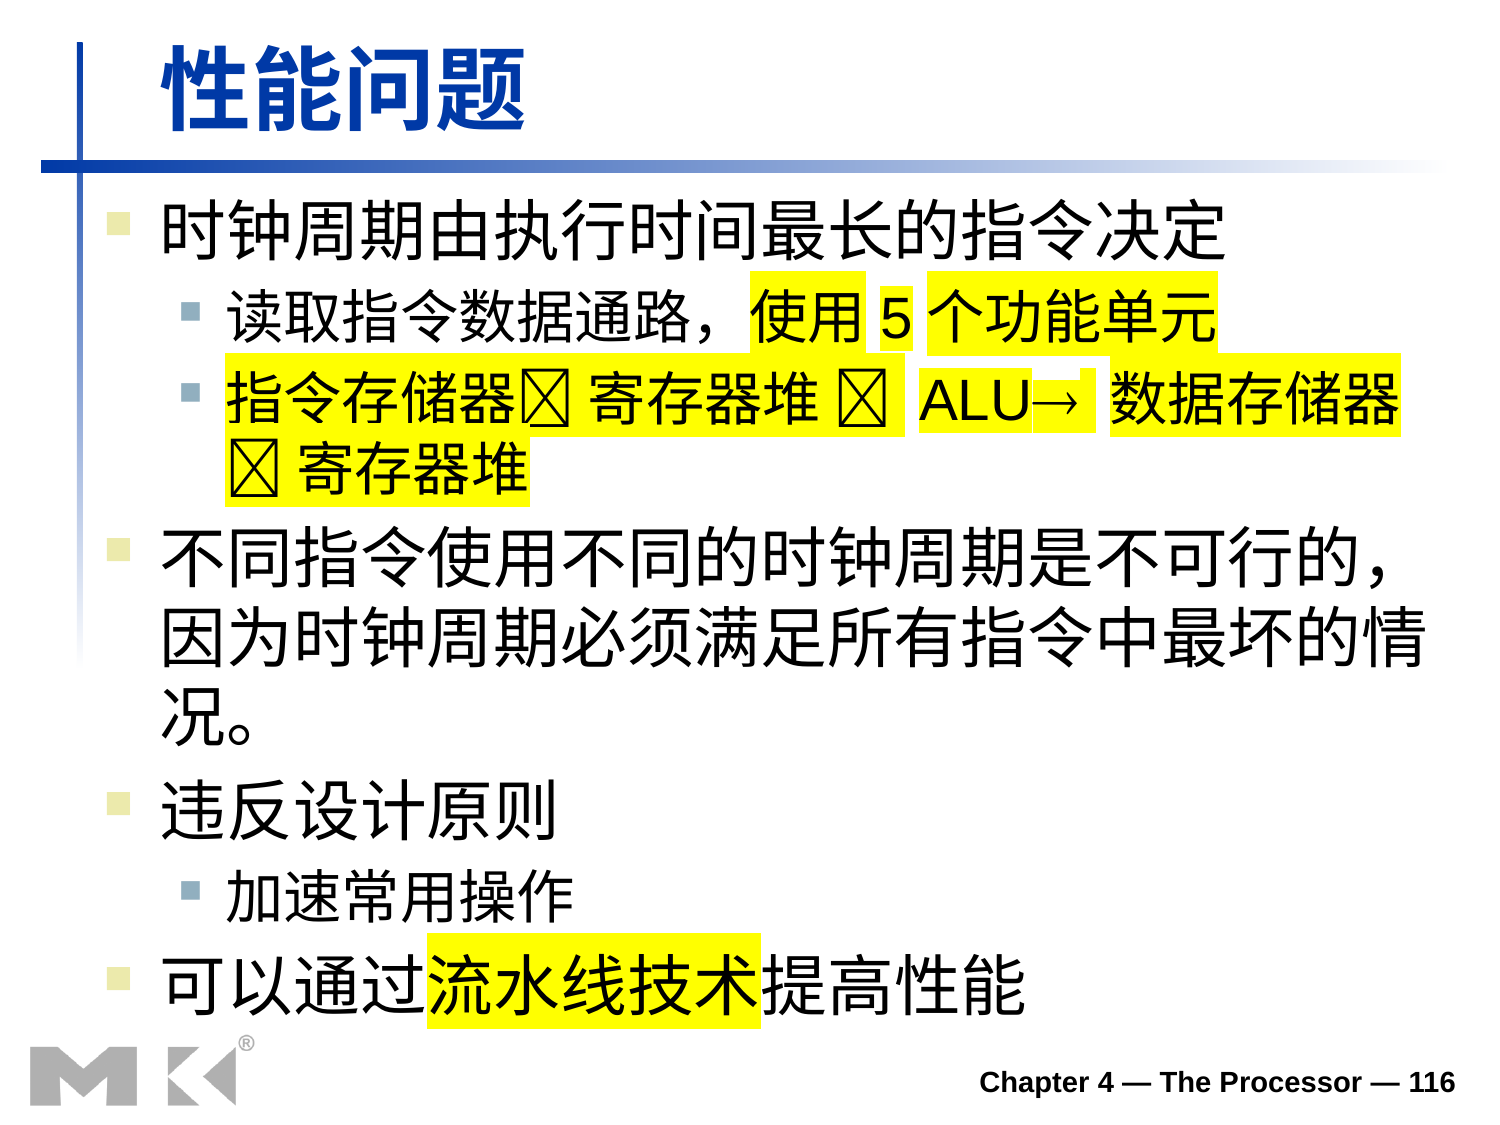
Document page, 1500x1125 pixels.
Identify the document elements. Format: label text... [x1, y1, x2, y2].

text_box Di [815, 161, 819, 173]
list 时钟周期由执行时间最长的指令决定 读取指令数据通路，使用5个功能单元 指令存储器 寄存器堆  ALU 数据存储器  寄存器堆 不同指令使用不同的时钟周期是不可行的，因为时钟周期必须满足所有指令中最坏的情况。 违反设计原则 加速常用操作 可以通过流水线技术提高性能 [88, 180, 1446, 1020]
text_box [722, 161, 726, 173]
picture [29, 1034, 255, 1106]
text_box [700, 161, 706, 173]
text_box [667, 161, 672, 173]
text_box Di [793, 161, 797, 173]
title 性能问题 [144, 0, 1500, 150]
text_box Chapter 4 — The Processor — 116 [277, 1046, 1471, 1106]
text_box IF [612, 161, 617, 173]
text_box [436, 161, 440, 173]
